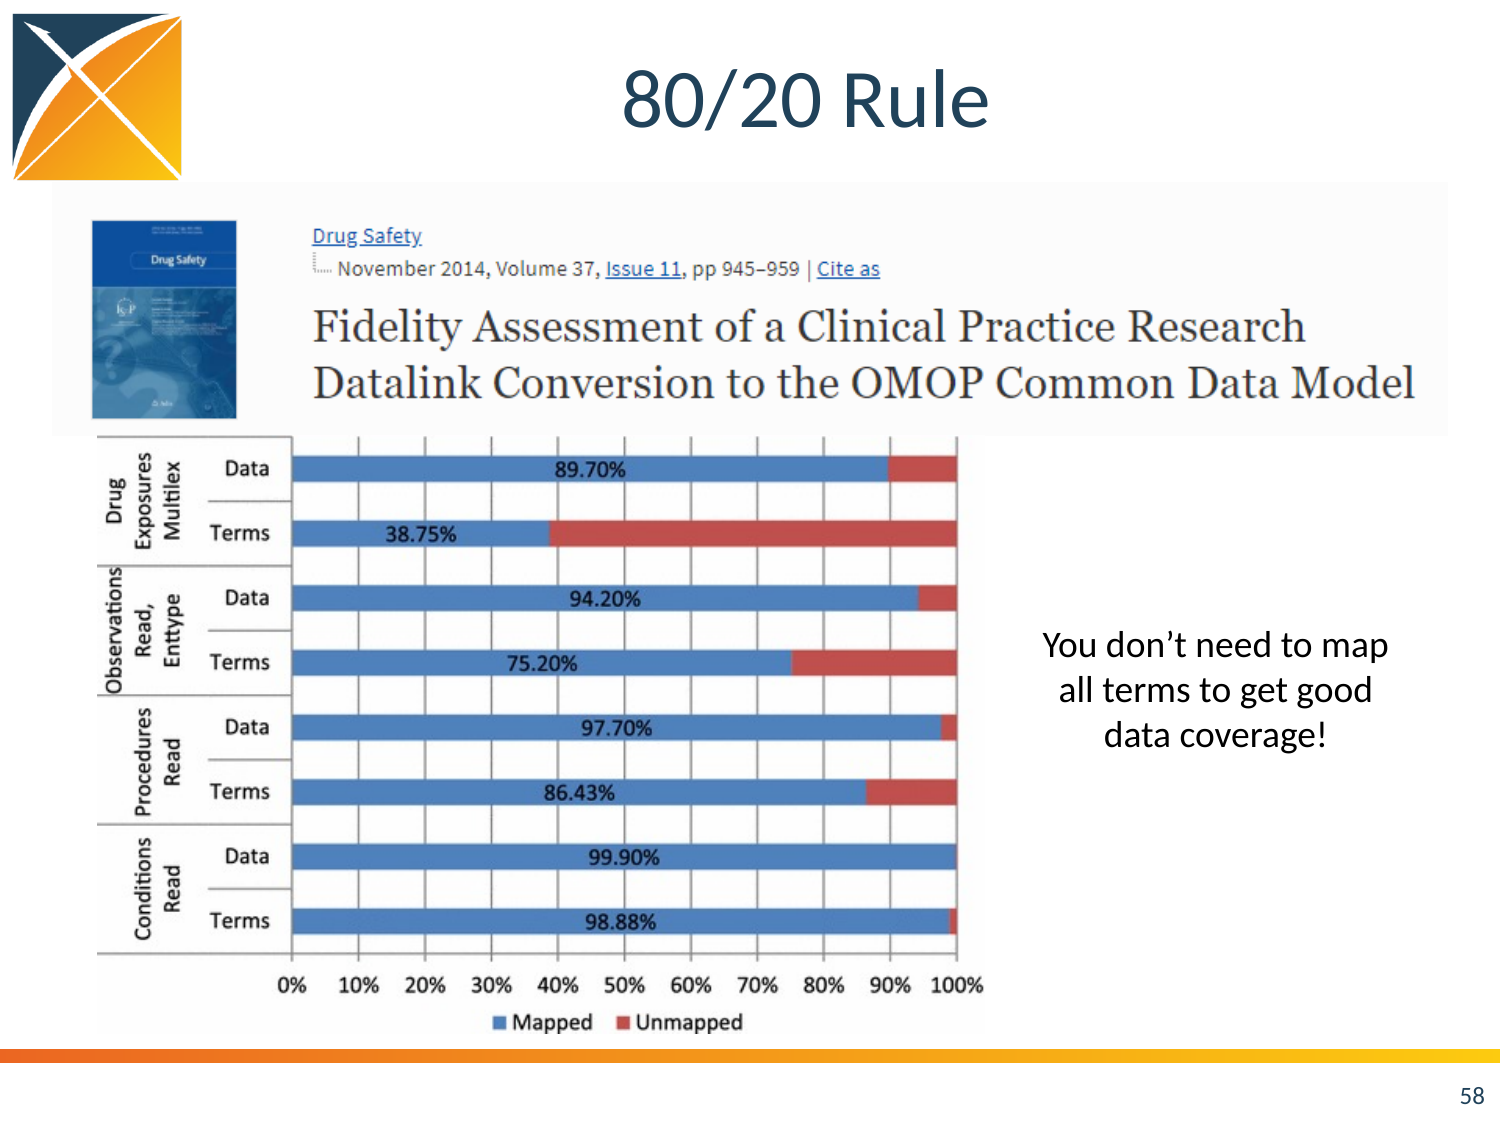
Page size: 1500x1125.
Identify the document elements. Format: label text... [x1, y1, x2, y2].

slide_number 58 [1149, 1065, 1500, 1125]
text_box You don’t need to map all terms to get good data coverage! [1013, 612, 1419, 762]
title 80/20 Rule [187, 24, 1425, 163]
picture [0, 0, 1448, 1035]
